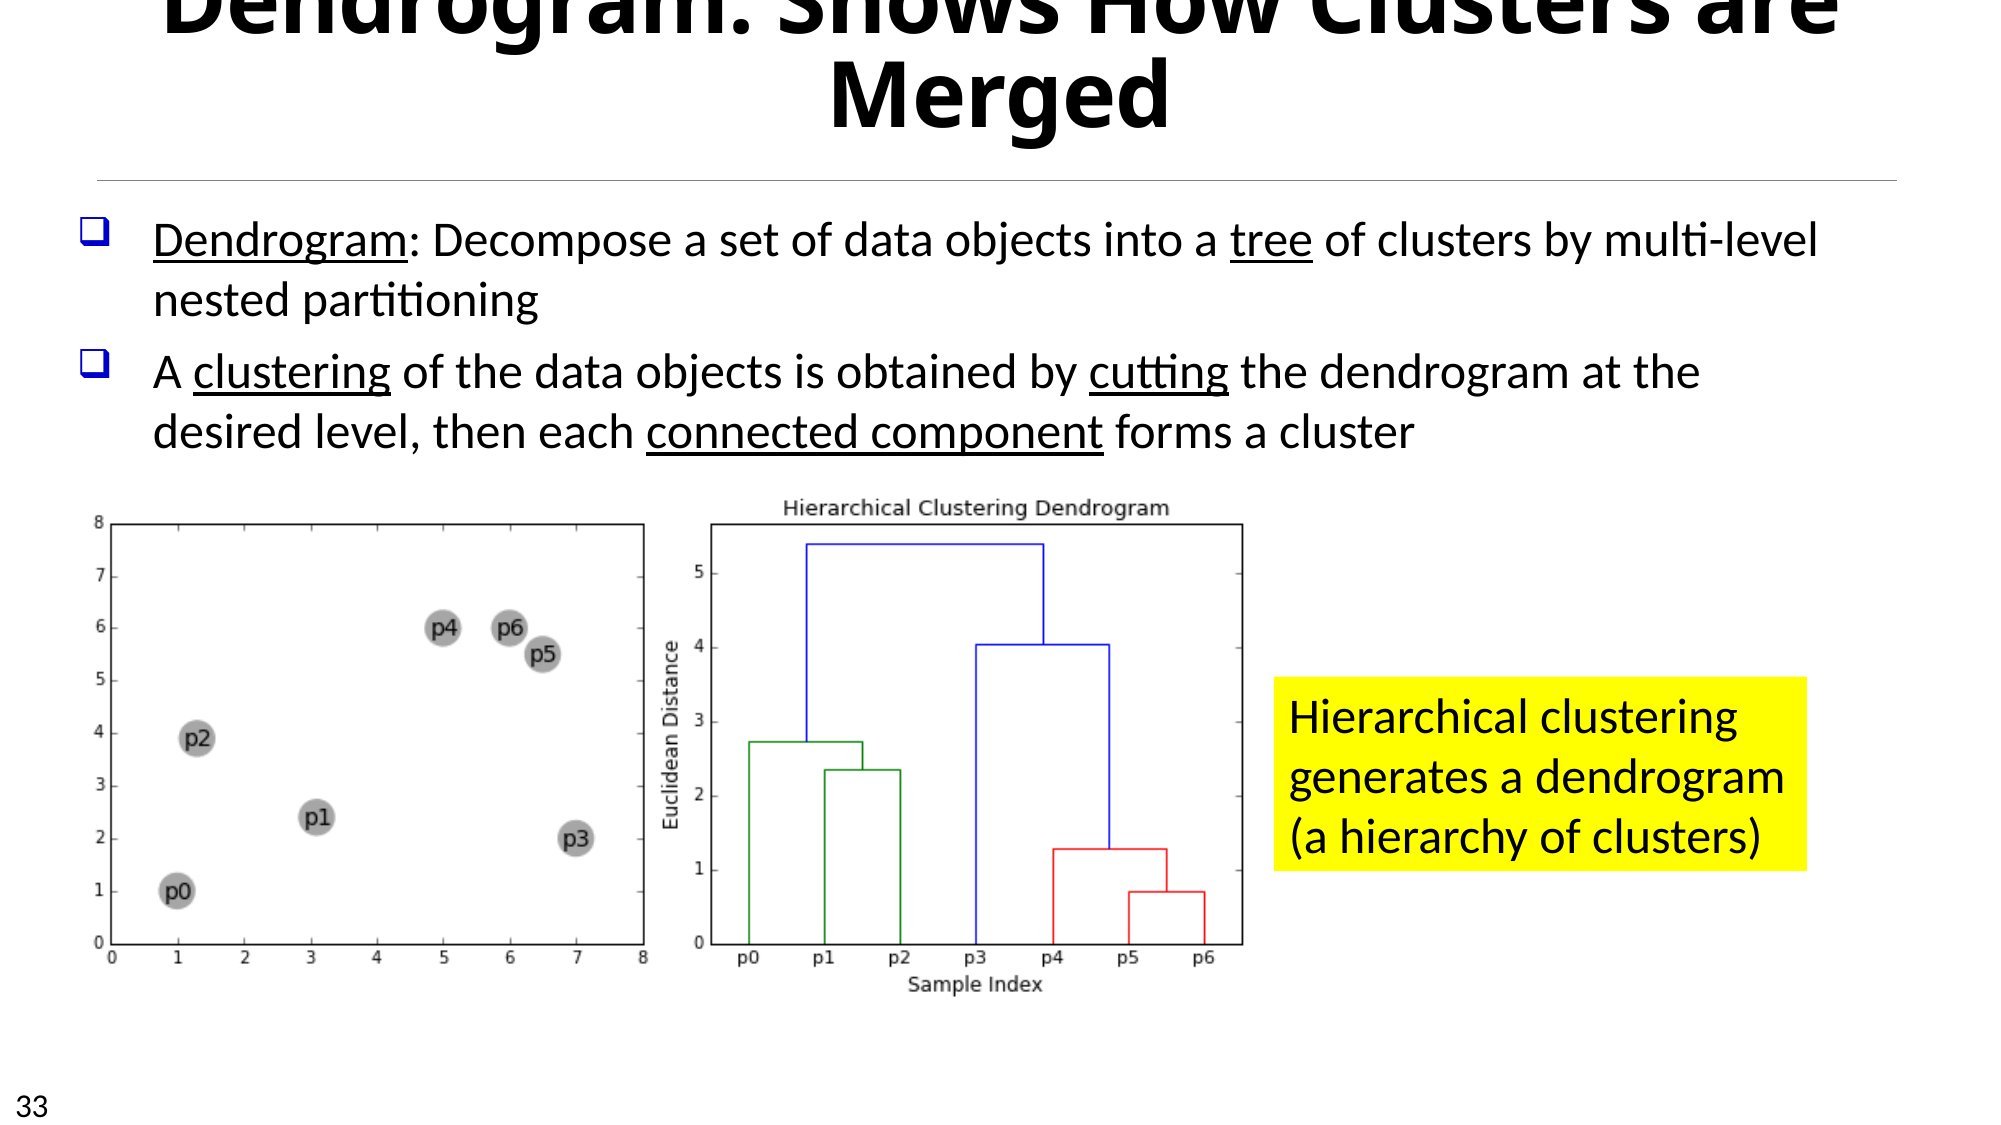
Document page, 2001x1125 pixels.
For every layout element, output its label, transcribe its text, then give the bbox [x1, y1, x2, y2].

list Dendrogram: Decompose a set of data objects into a tree of clusters by multi-level nested partitioning A clustering of the data objects is obtained by cutting the dendrogram at the desired level, then each connected component forms a cluster [62, 198, 1866, 485]
title Dendrogram: Shows How Clusters are Merged [0, 62, 2000, 154]
text_box Hierarchical clustering generates a dendrogram (a hierarchy of clusters) [1273, 676, 1807, 872]
picture [75, 481, 1260, 1015]
